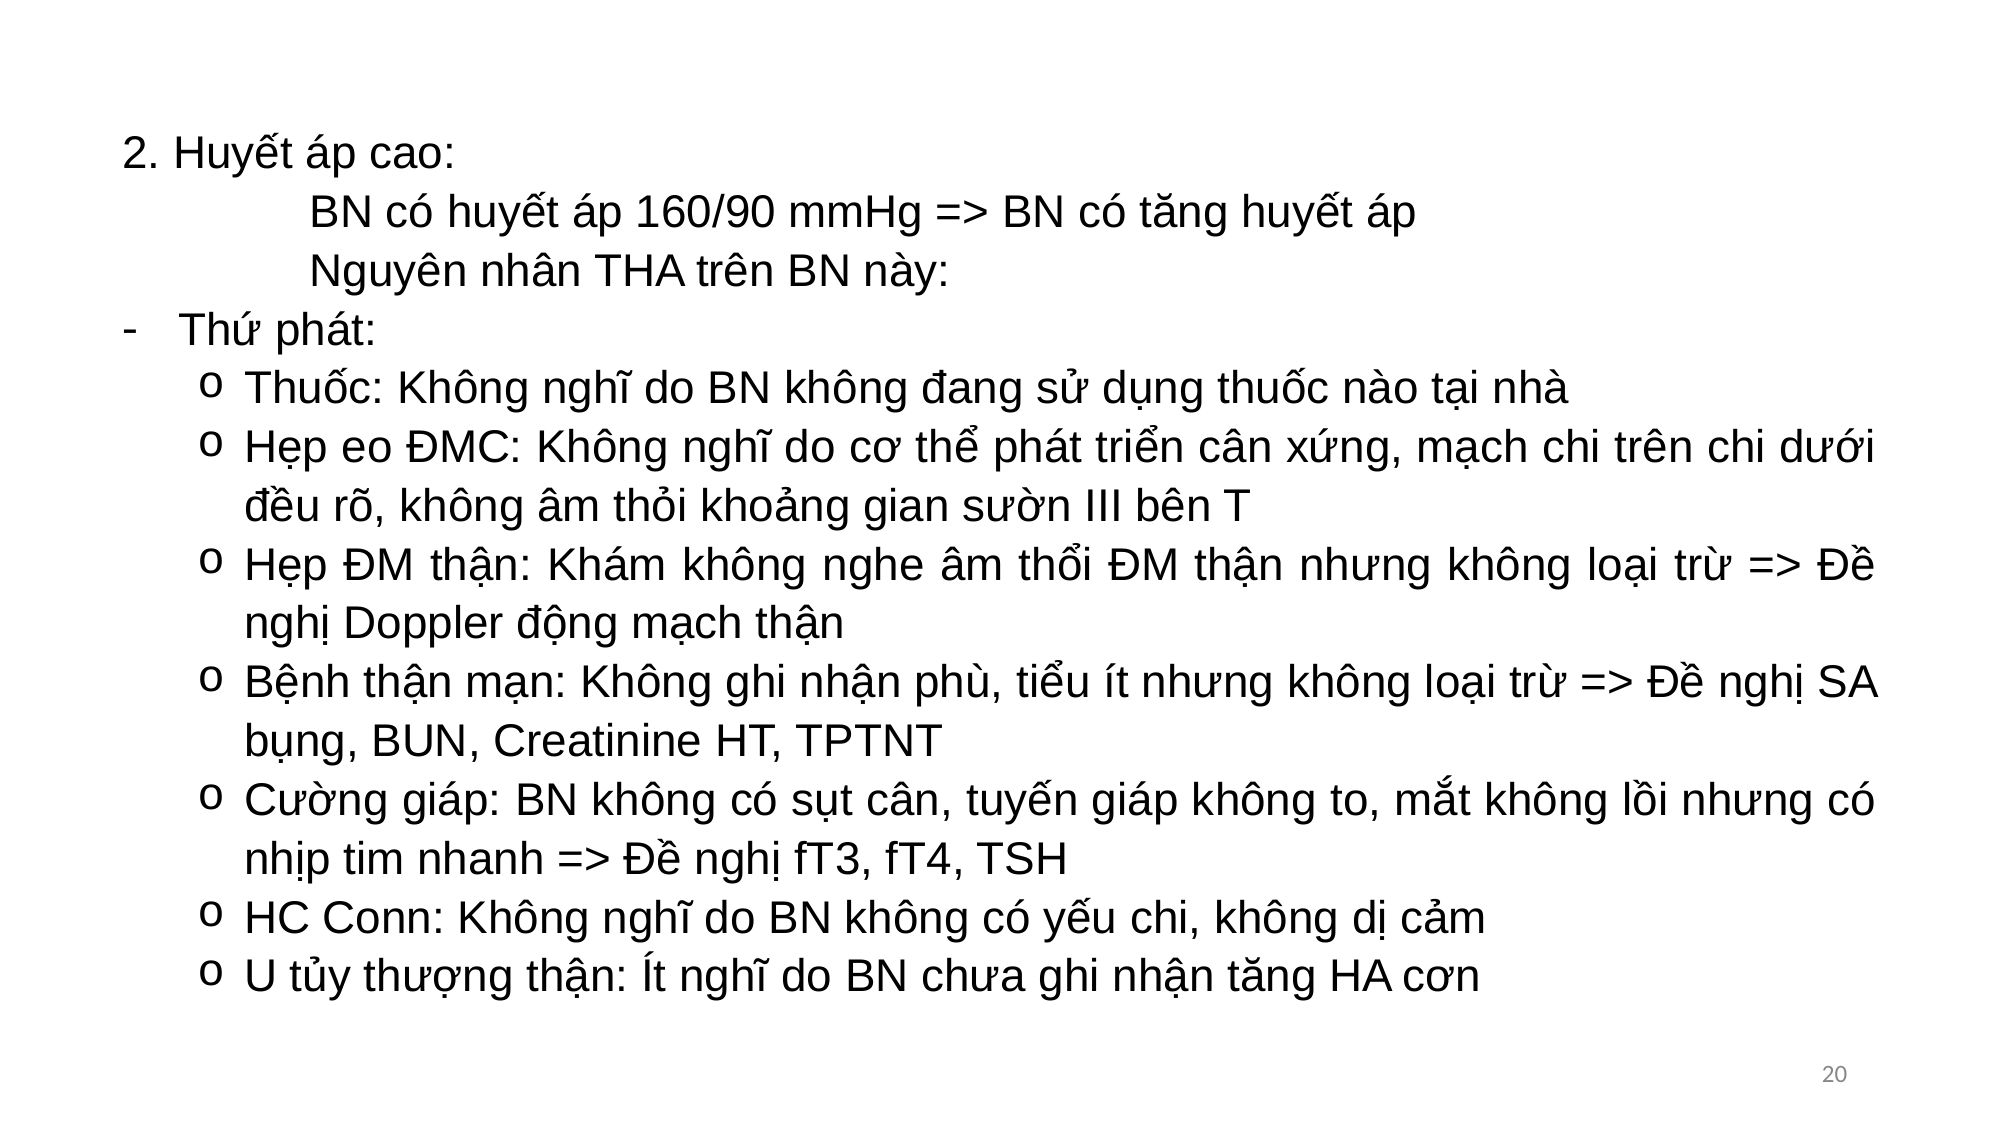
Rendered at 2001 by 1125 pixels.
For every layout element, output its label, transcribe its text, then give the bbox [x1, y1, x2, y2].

slide_number ‹#› [1412, 1042, 1863, 1103]
text_box 2. Huyết áp cao: BN có huyết áp 160/90 mmHg => BN có tăng huyết áp Nguyên nhân THA trên BN này: Thứ phát: Thuốc: Không nghĩ do BN không đang sử dụng thuốc nào tại nhà Hẹp eo ĐMC: Không nghĩ do cơ thể phát triển cân xứng, mạch chi trên chi dưới đều rõ, không âm thỏi khoảng gian sườn III bên T Hẹp ĐM thận: Khám không nghe âm thổi ĐM thận nhưng không loại trừ => Đề nghị Doppler động mạch thận Bệnh thận mạn: Không ghi nhận phù, tiểu ít nhưng không loại trừ => Đề nghị SA bụng, BUN, Creatinine HT, TPTNT Cường giáp: BN không có sụt cân, tuyến giáp không to, mắt không lồi nhưng có nhịp tim nhanh => Đề nghị fT3, fT4, TSH HC Conn: Không nghĩ do BN không có yếu chi, không dị cảm U tủy thượng thận: Ít nghĩ do BN chưa ghi nhận tăng HA cơn [107, 111, 1893, 1009]
